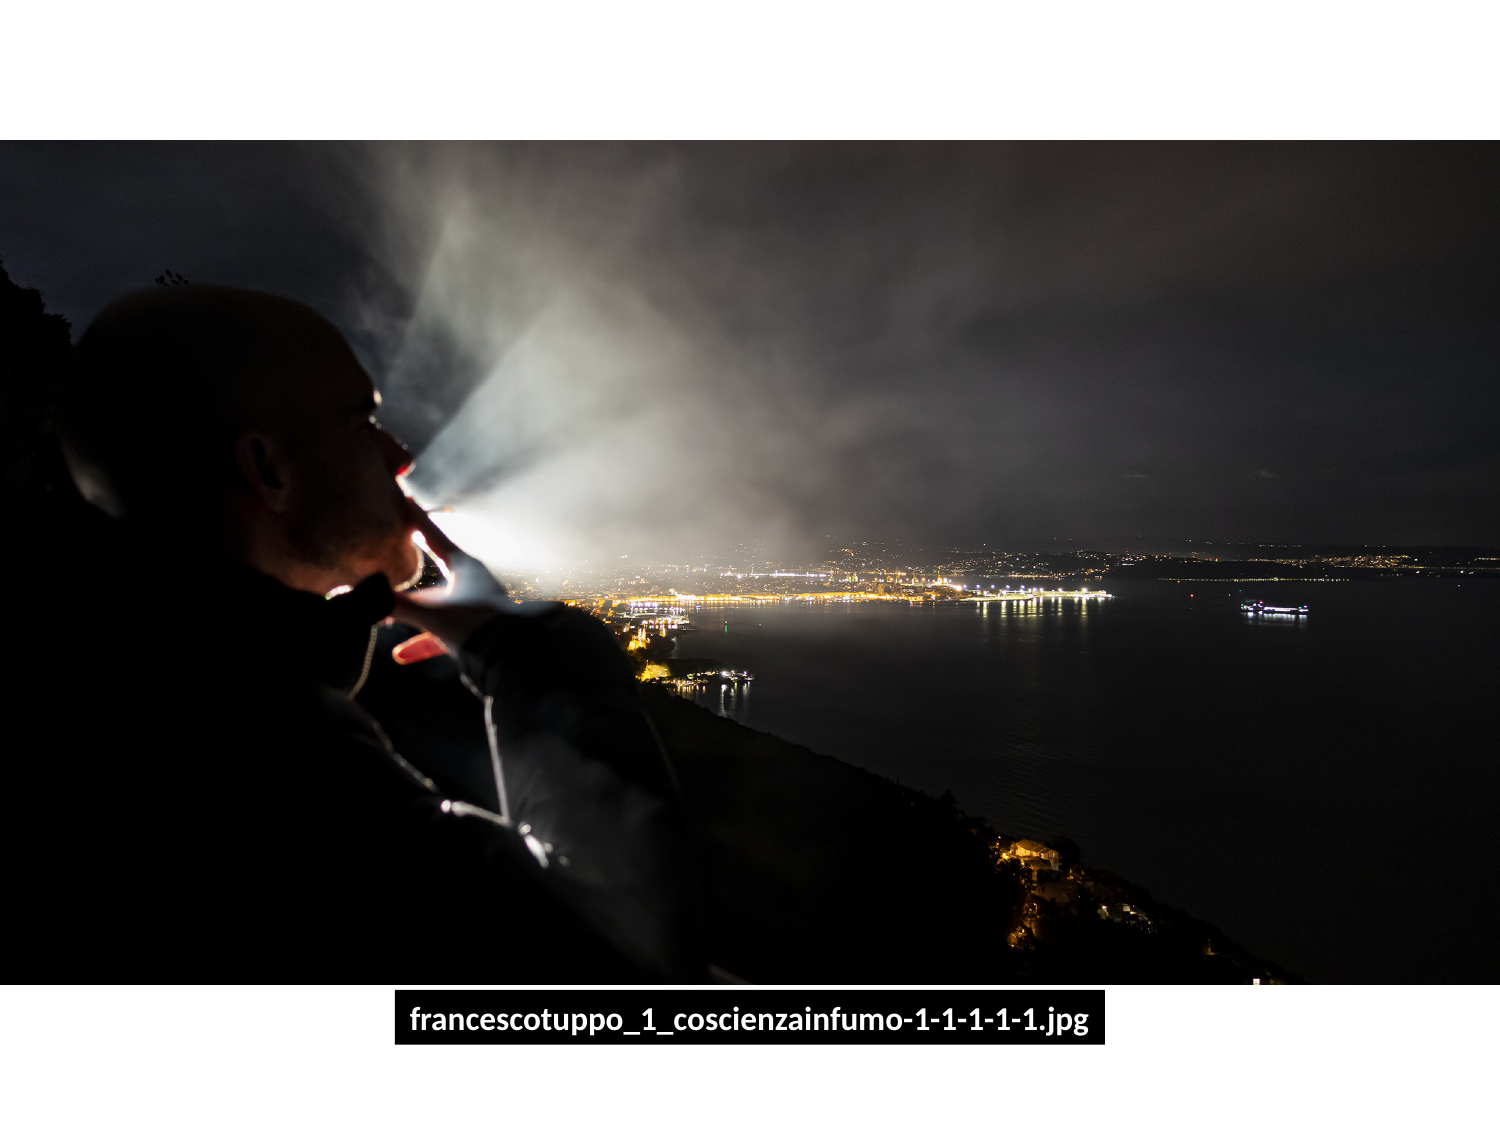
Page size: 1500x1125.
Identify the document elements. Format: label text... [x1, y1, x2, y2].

picture [0, 140, 1500, 985]
text_box francescotuppo_1_coscienzainfumo-1-1-1-1-1.jpg [394, 994, 1105, 1045]
